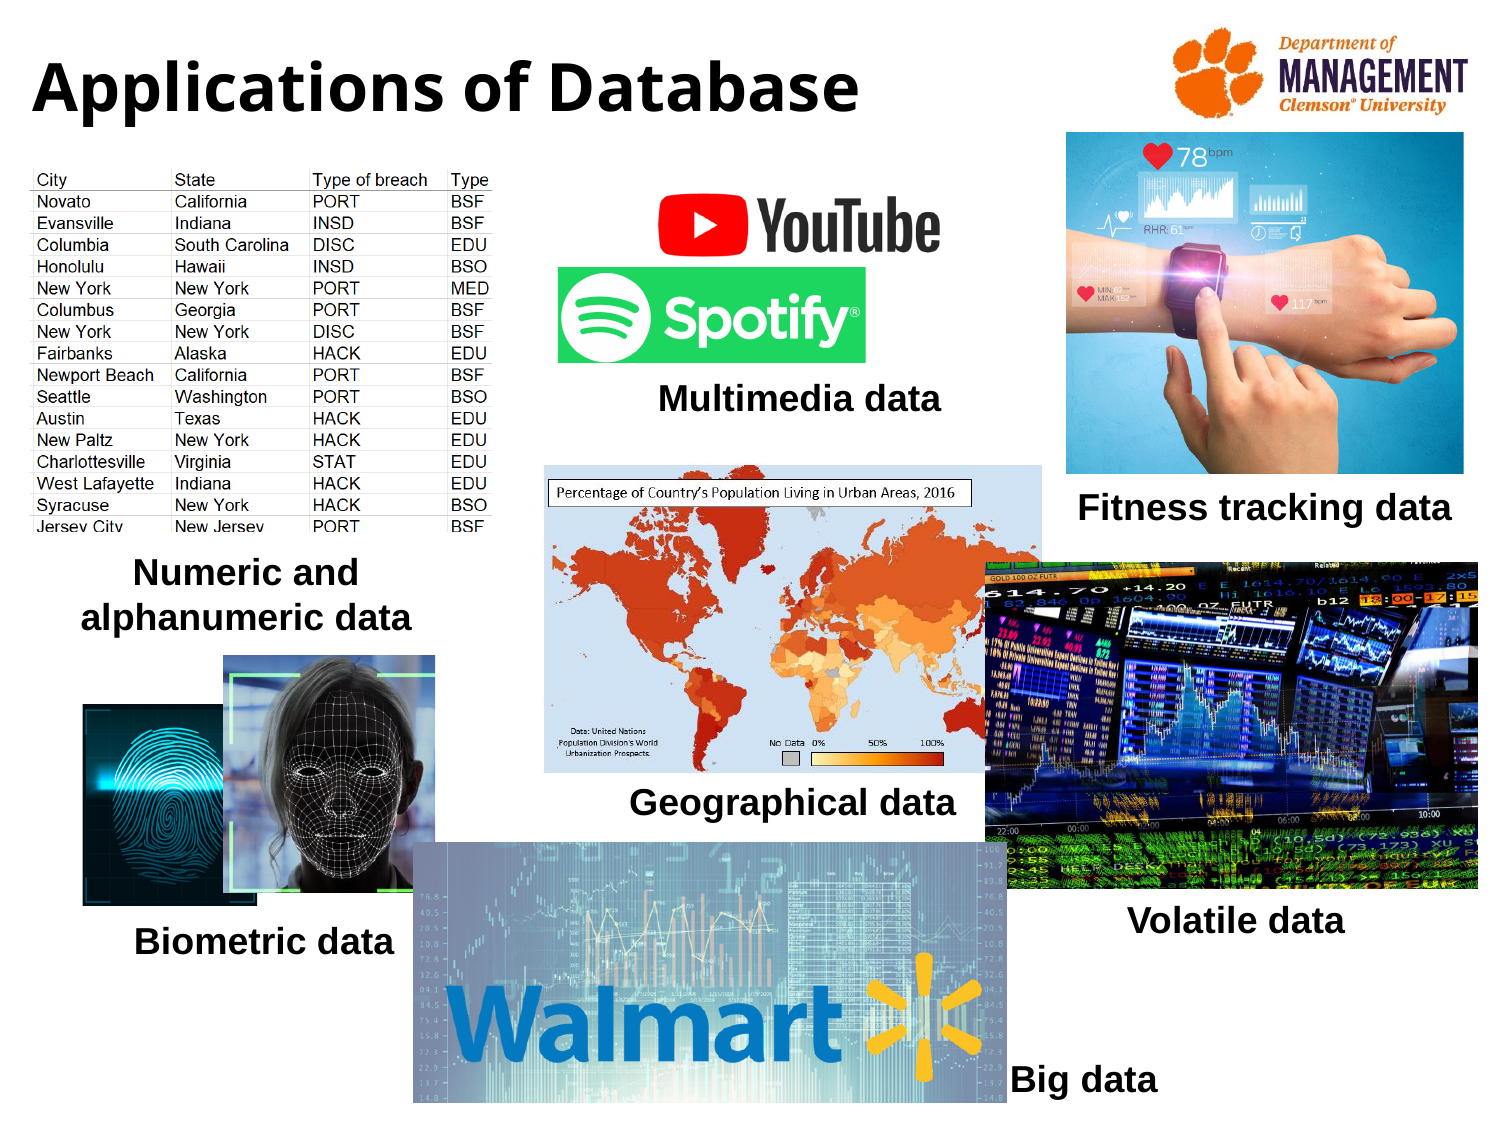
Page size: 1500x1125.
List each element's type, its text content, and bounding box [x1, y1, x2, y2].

picture [29, 169, 493, 532]
picture [82, 463, 1479, 1103]
text_box Big data [1008, 1047, 1330, 1108]
text_box Fitness tracking data [1048, 475, 1500, 536]
picture [557, 184, 946, 363]
text_box Numeric and alphanumeric data [0, 540, 493, 646]
text_box Biometric data [17, 909, 408, 970]
text_box Multimedia data [553, 366, 1046, 427]
text_box Volatile data [1011, 888, 1483, 949]
picture [1065, 8, 1490, 474]
title Applications of Database [17, 36, 1147, 133]
text_box Geographical data [546, 782, 980, 831]
